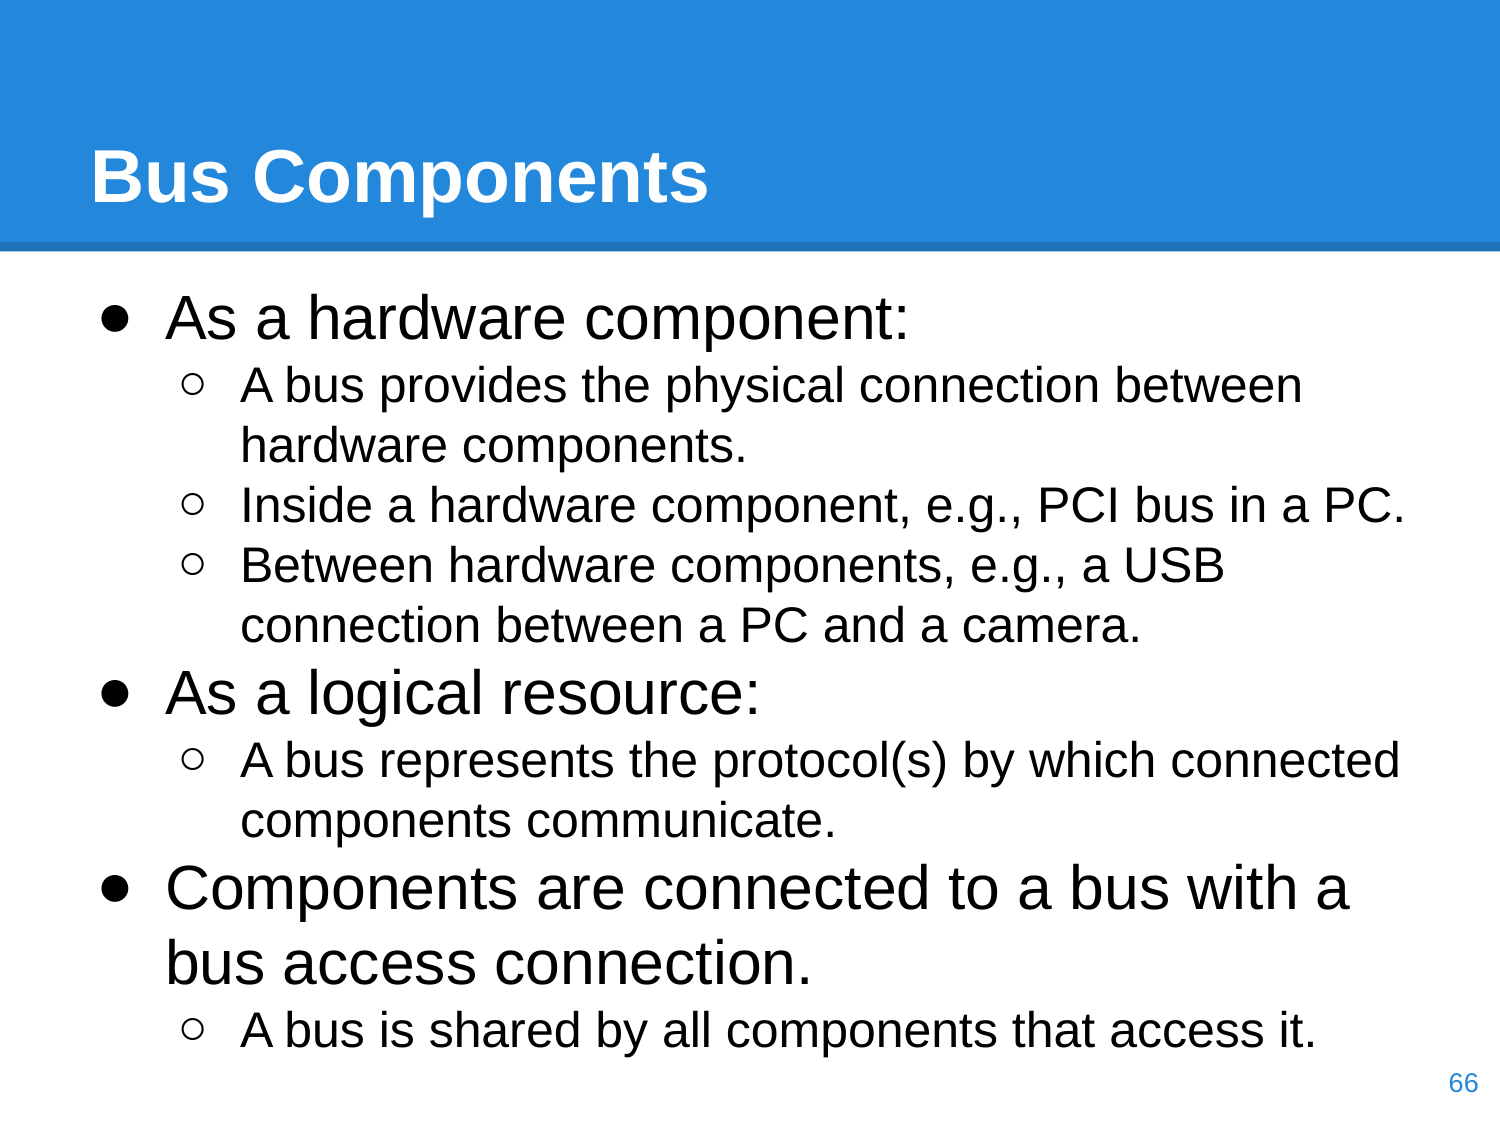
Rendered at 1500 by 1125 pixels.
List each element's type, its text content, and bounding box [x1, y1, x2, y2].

title Bus Components [75, 45, 1425, 233]
list As a hardware component: A bus provides the physical connection between hardware components. Inside a hardware component, e.g., PCI bus in a PC. Between hardware components, e.g., a USB connection between a PC and a camera. As a logical resource: A bus represents the protocol(s) by which connected components communicate. Components are connected to a bus with a bus access connection. A bus is shared by all components that access it. [75, 262, 1425, 1078]
slide_number ‹#› [1403, 1038, 1494, 1125]
